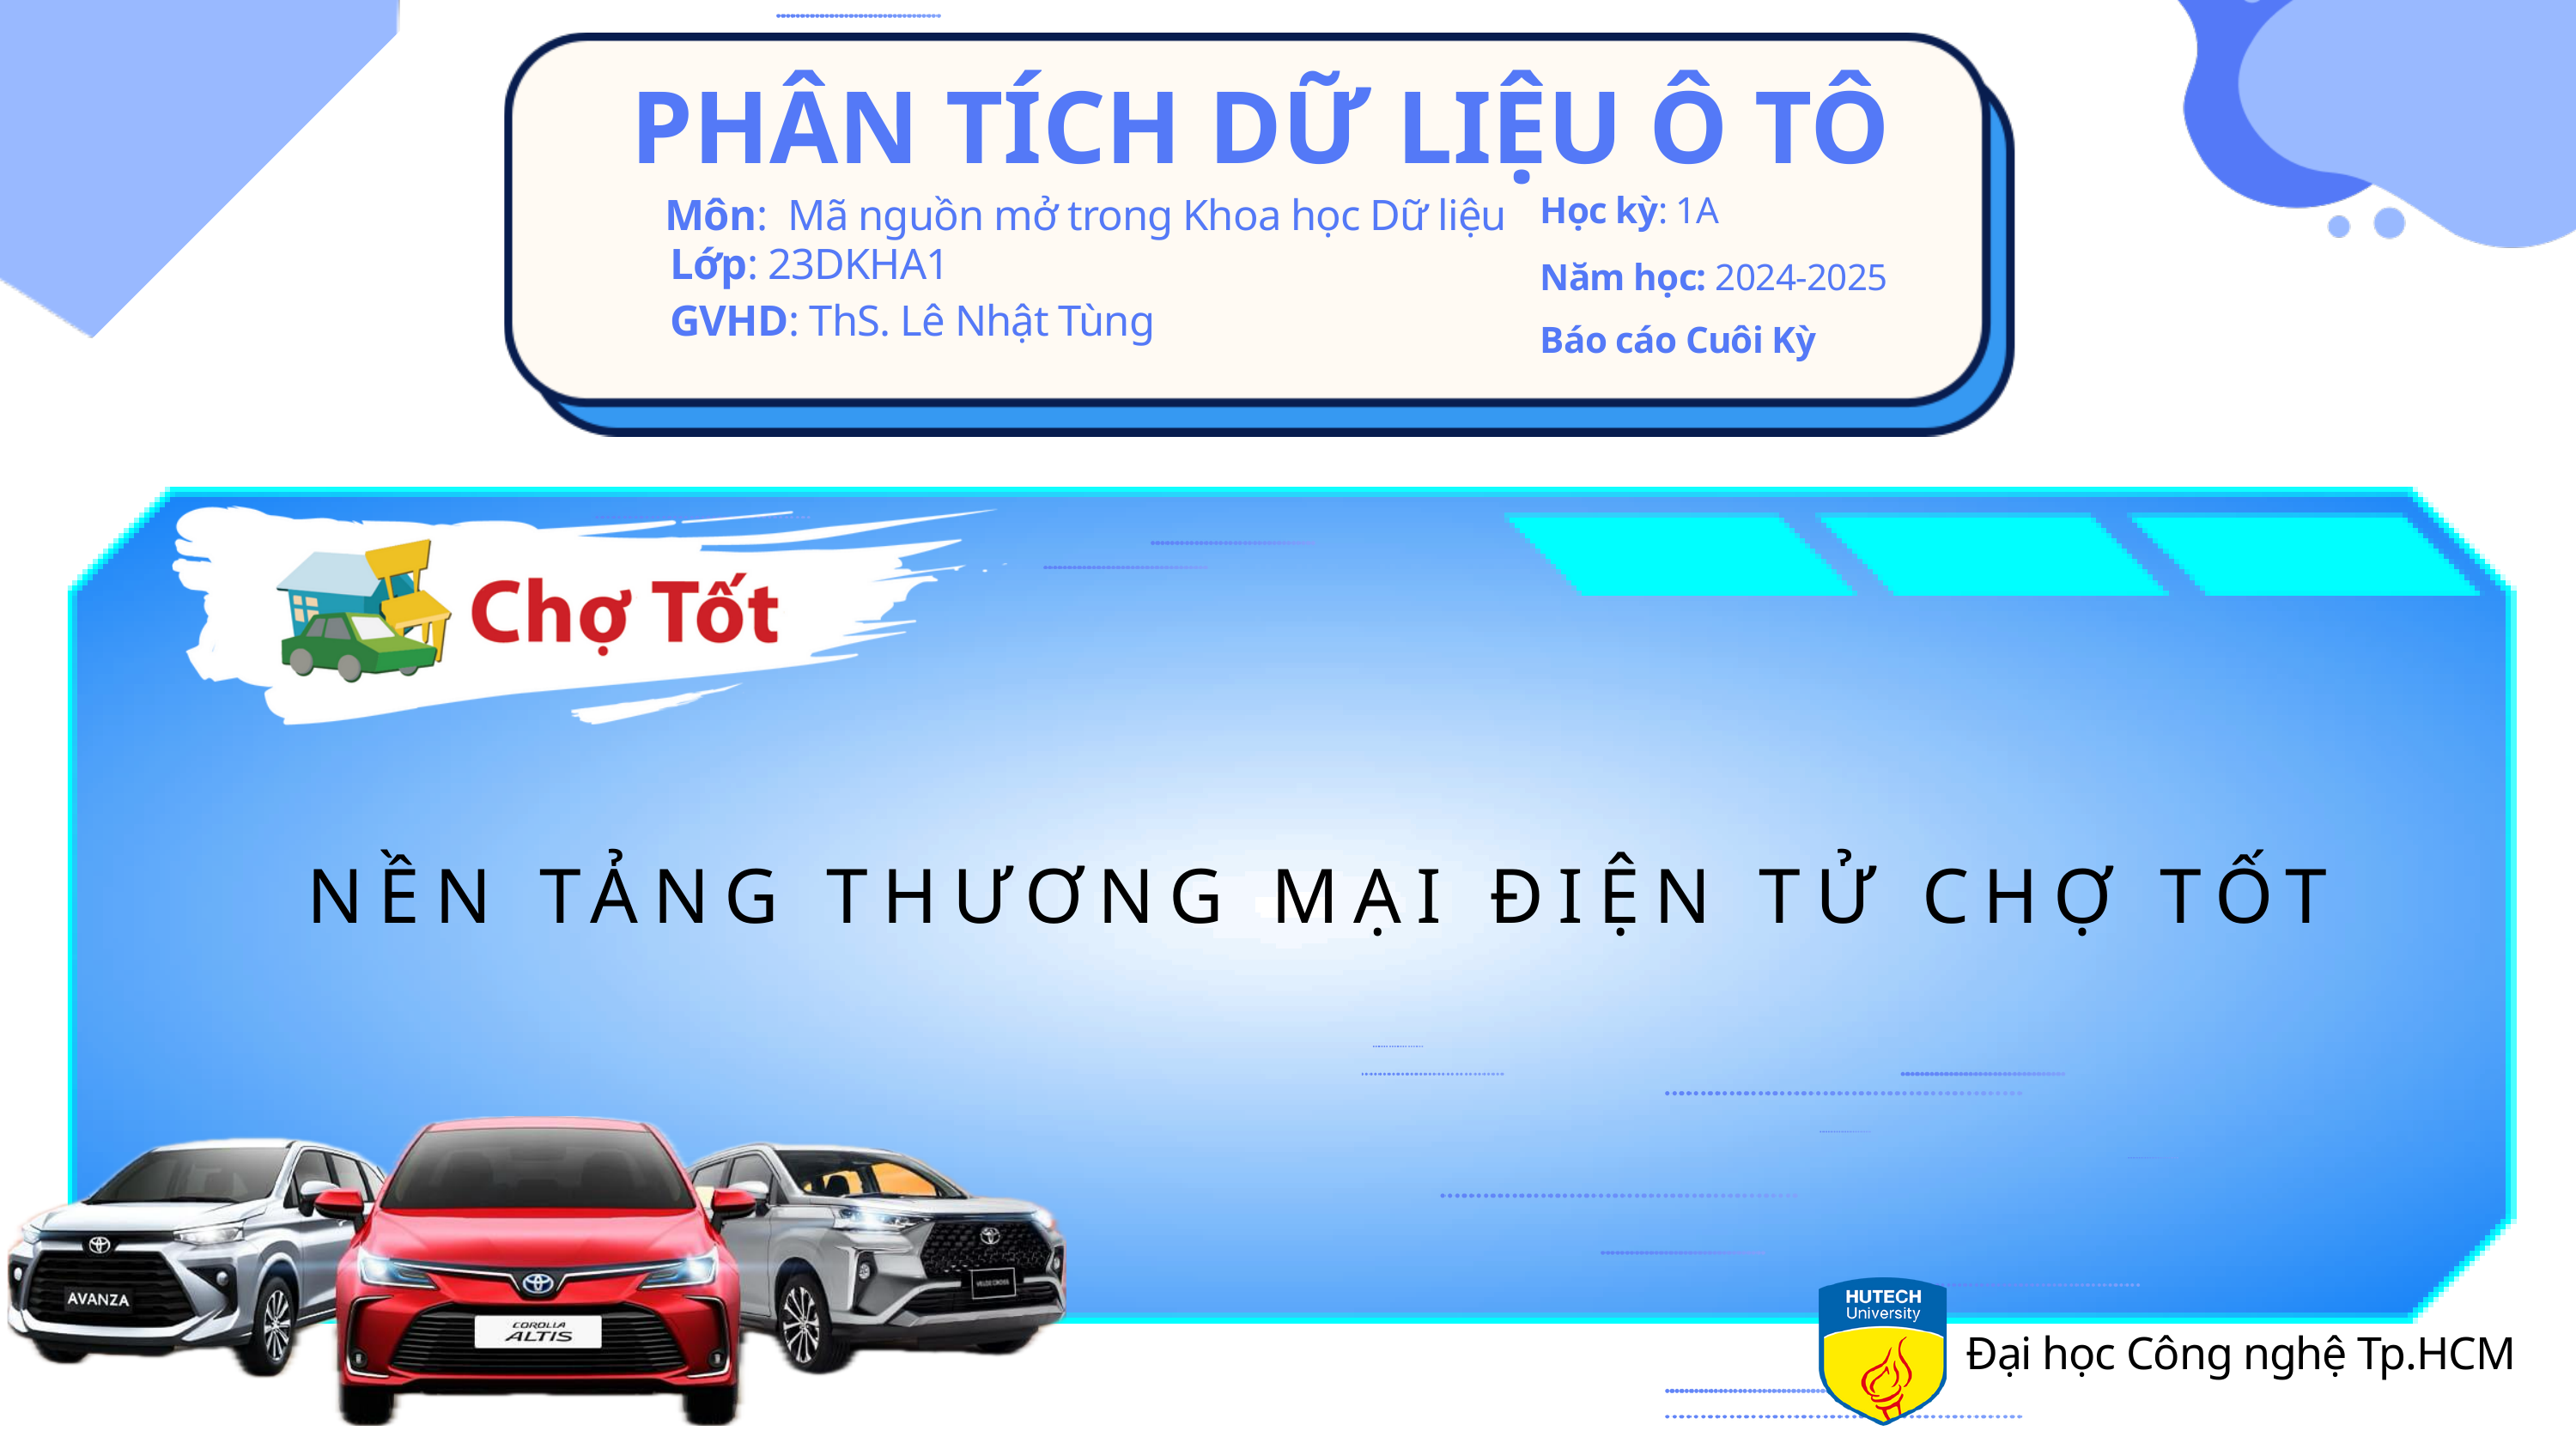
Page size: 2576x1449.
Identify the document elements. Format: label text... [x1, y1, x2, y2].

text_box Lớp: 23DKHA1 [670, 248, 1234, 265]
text_box [172, 506, 1008, 764]
text_box [1361, 1046, 2192, 1449]
text_box [7, 1116, 1066, 1426]
text_box [1819, 1277, 1947, 1427]
text_box NỀN TẢNG THƯƠNG MẠI ĐIỆN TỬ CHỢ TỐT [289, 847, 2348, 1009]
text_box [67, 487, 2517, 1324]
text_box PHÂN TÍCH DỮ LIỆU Ô TÔ [630, 43, 2153, 324]
text_box [2129, 0, 2576, 280]
text_box [504, 33, 2015, 437]
text_box [0, 0, 431, 421]
text_box Đại học Công nghệ Tp.HCM [1965, 1316, 2517, 1379]
text_box Báo cáo Cuôi Kỳ [1540, 327, 2026, 395]
text_box [537, 437, 1367, 569]
text_box GVHD: ThS. Lê Nhật Tùng [670, 265, 1234, 384]
text_box Học kỳ: 1A Năm học: 2024-2025 [1540, 197, 2026, 327]
text_box Môn: Mã nguồn mở trong Khoa học Dữ liệu [653, 199, 1540, 278]
text_box [537, 0, 1367, 33]
